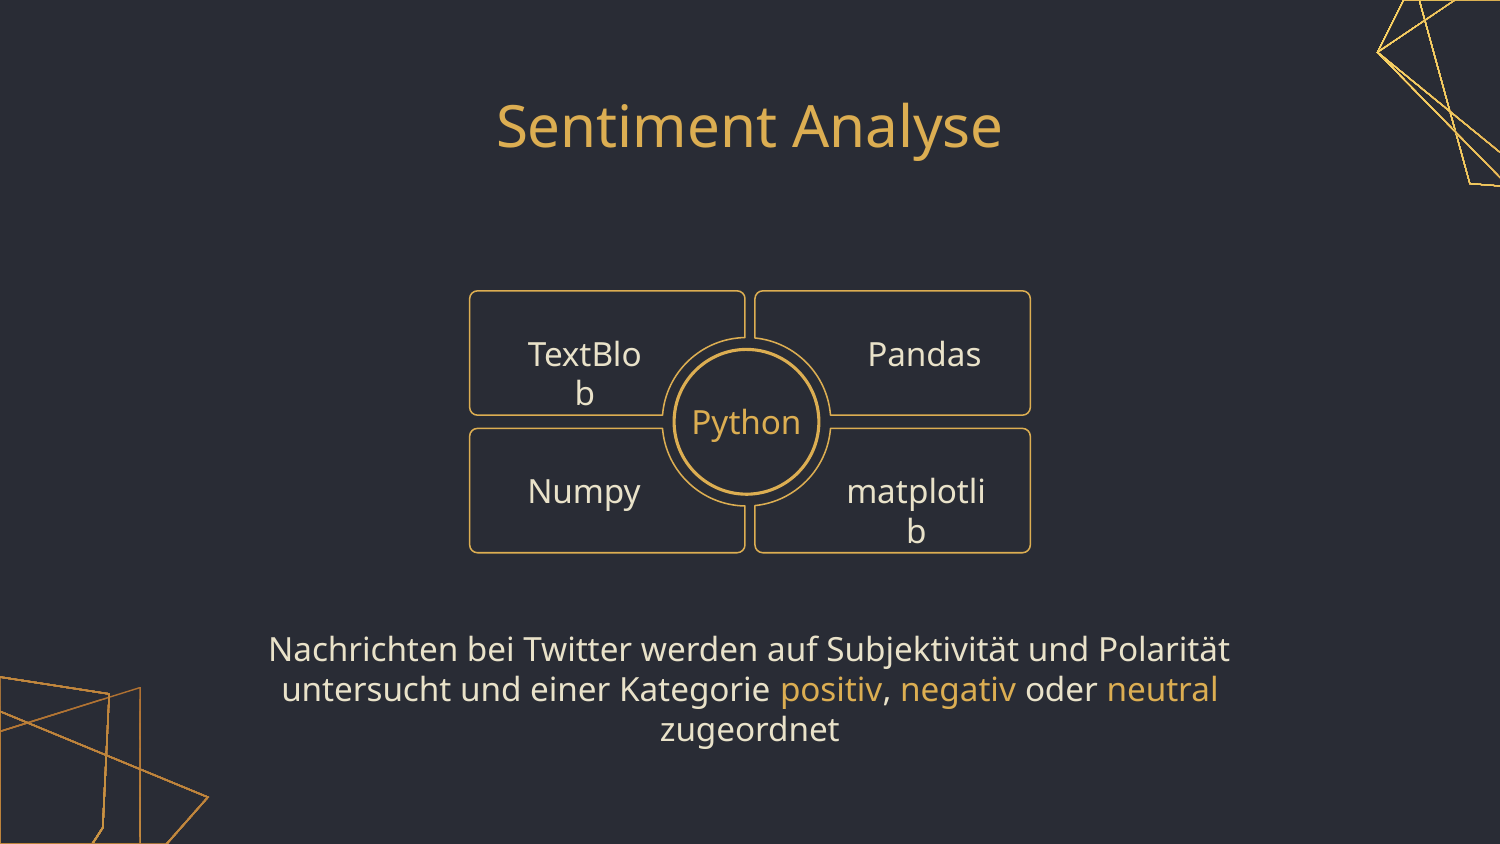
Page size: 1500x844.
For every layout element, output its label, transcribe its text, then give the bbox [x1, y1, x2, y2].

title Sentiment Analyse [327, 88, 1173, 160]
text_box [469, 290, 1031, 554]
text_box Nachrichten bei Twitter werden auf Subjektivität und Polarität untersucht und einer Kategorie positiv, negativ oder neutral zugeordnet [221, 613, 1279, 685]
